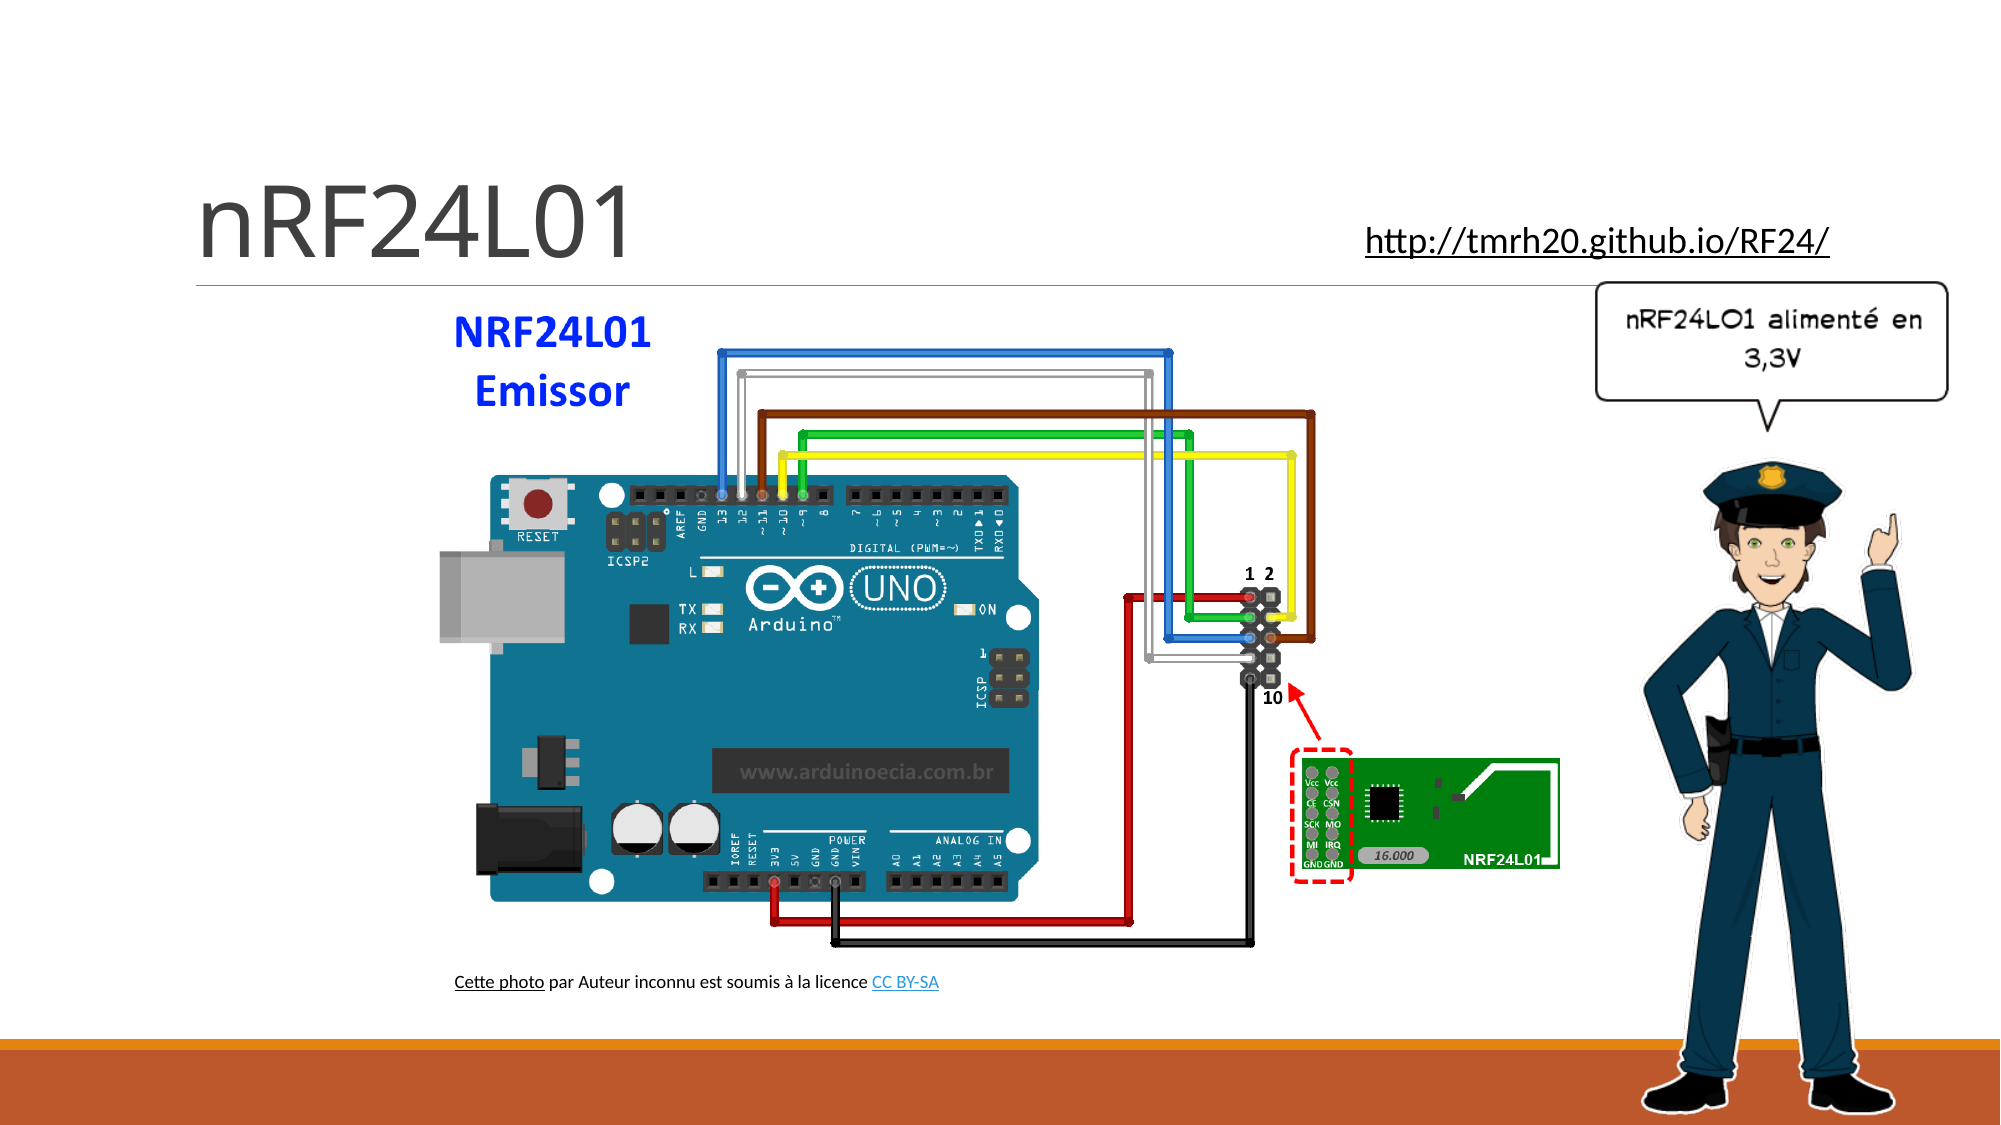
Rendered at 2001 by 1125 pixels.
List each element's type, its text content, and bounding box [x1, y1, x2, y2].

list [439, 302, 1571, 964]
text_box Cette photo par Auteur inconnu est soumis à la licence CC BY-SA [439, 968, 1570, 1000]
title nRF24L01 [180, 47, 1830, 285]
picture [1588, 274, 1956, 1125]
text_box http://tmrh20.github.io/RF24/ [1350, 208, 1850, 269]
